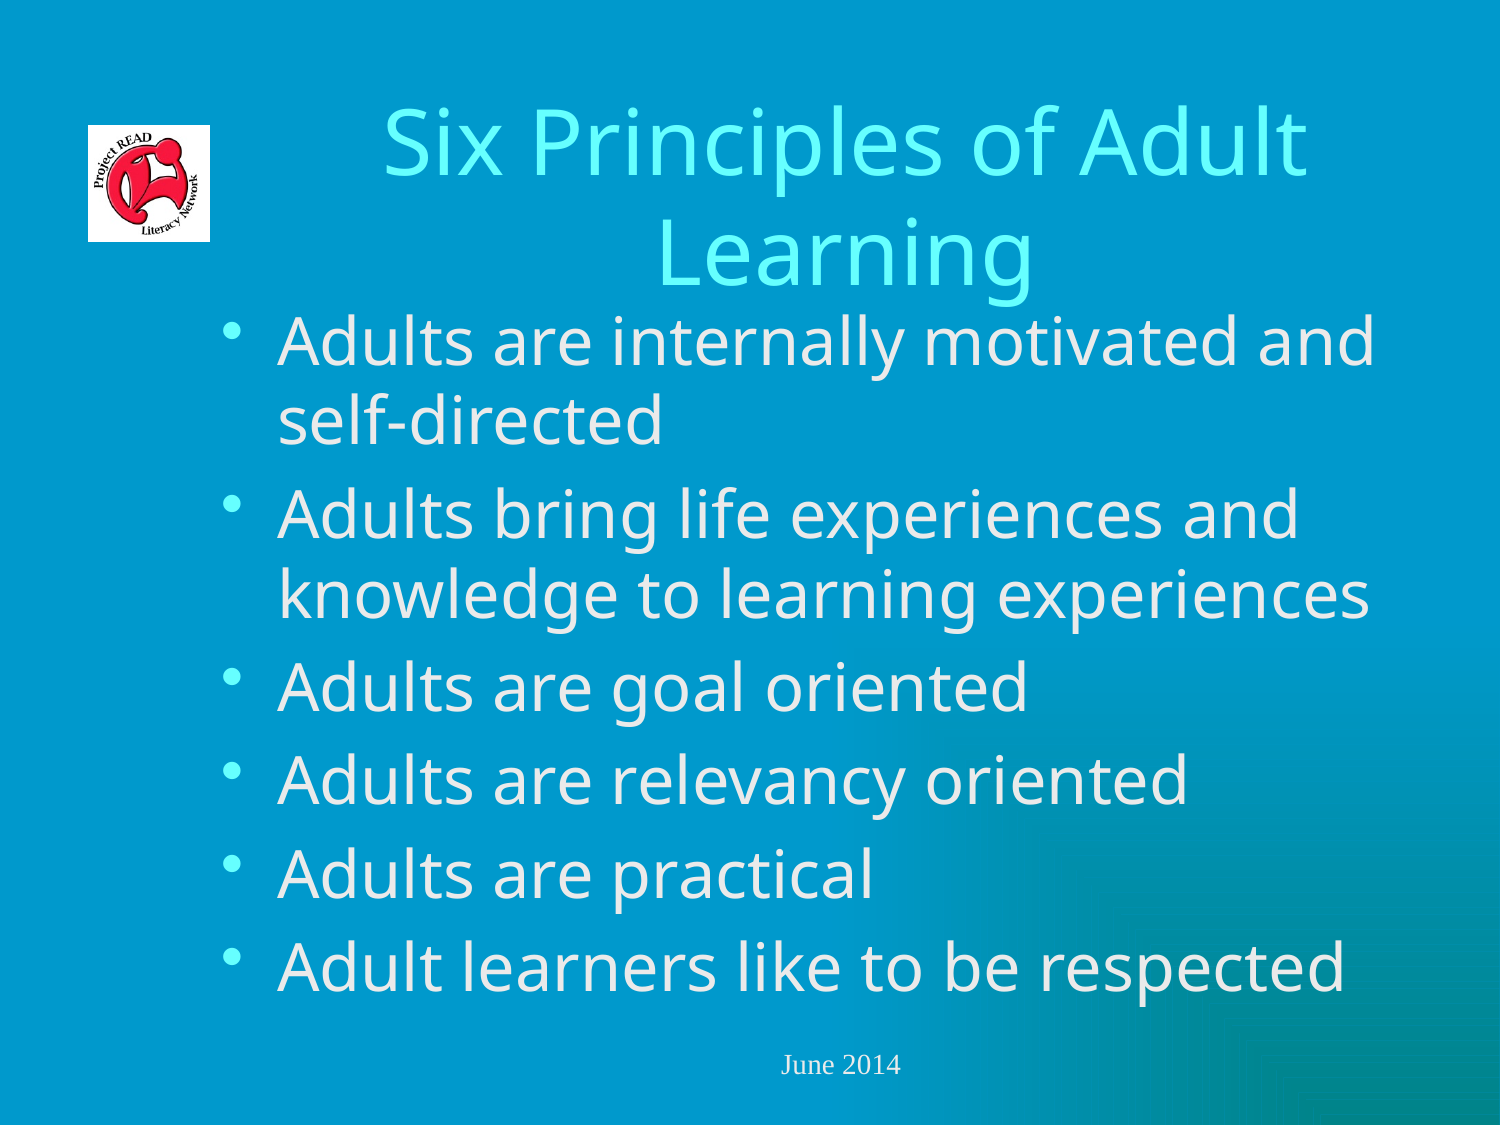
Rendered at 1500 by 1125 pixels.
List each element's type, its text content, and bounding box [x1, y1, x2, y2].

title Six Principles of Adult Learning [208, 99, 1484, 288]
list Adults are internally motivated and self-directed Adults bring life experiences and knowledge to learning experiences Adults are goal oriented Adults are relevancy oriented Adults are practical Adult learners like to be respected [205, 290, 1481, 1000]
picture [89, 126, 209, 241]
footer June 2014 [603, 1025, 1079, 1100]
